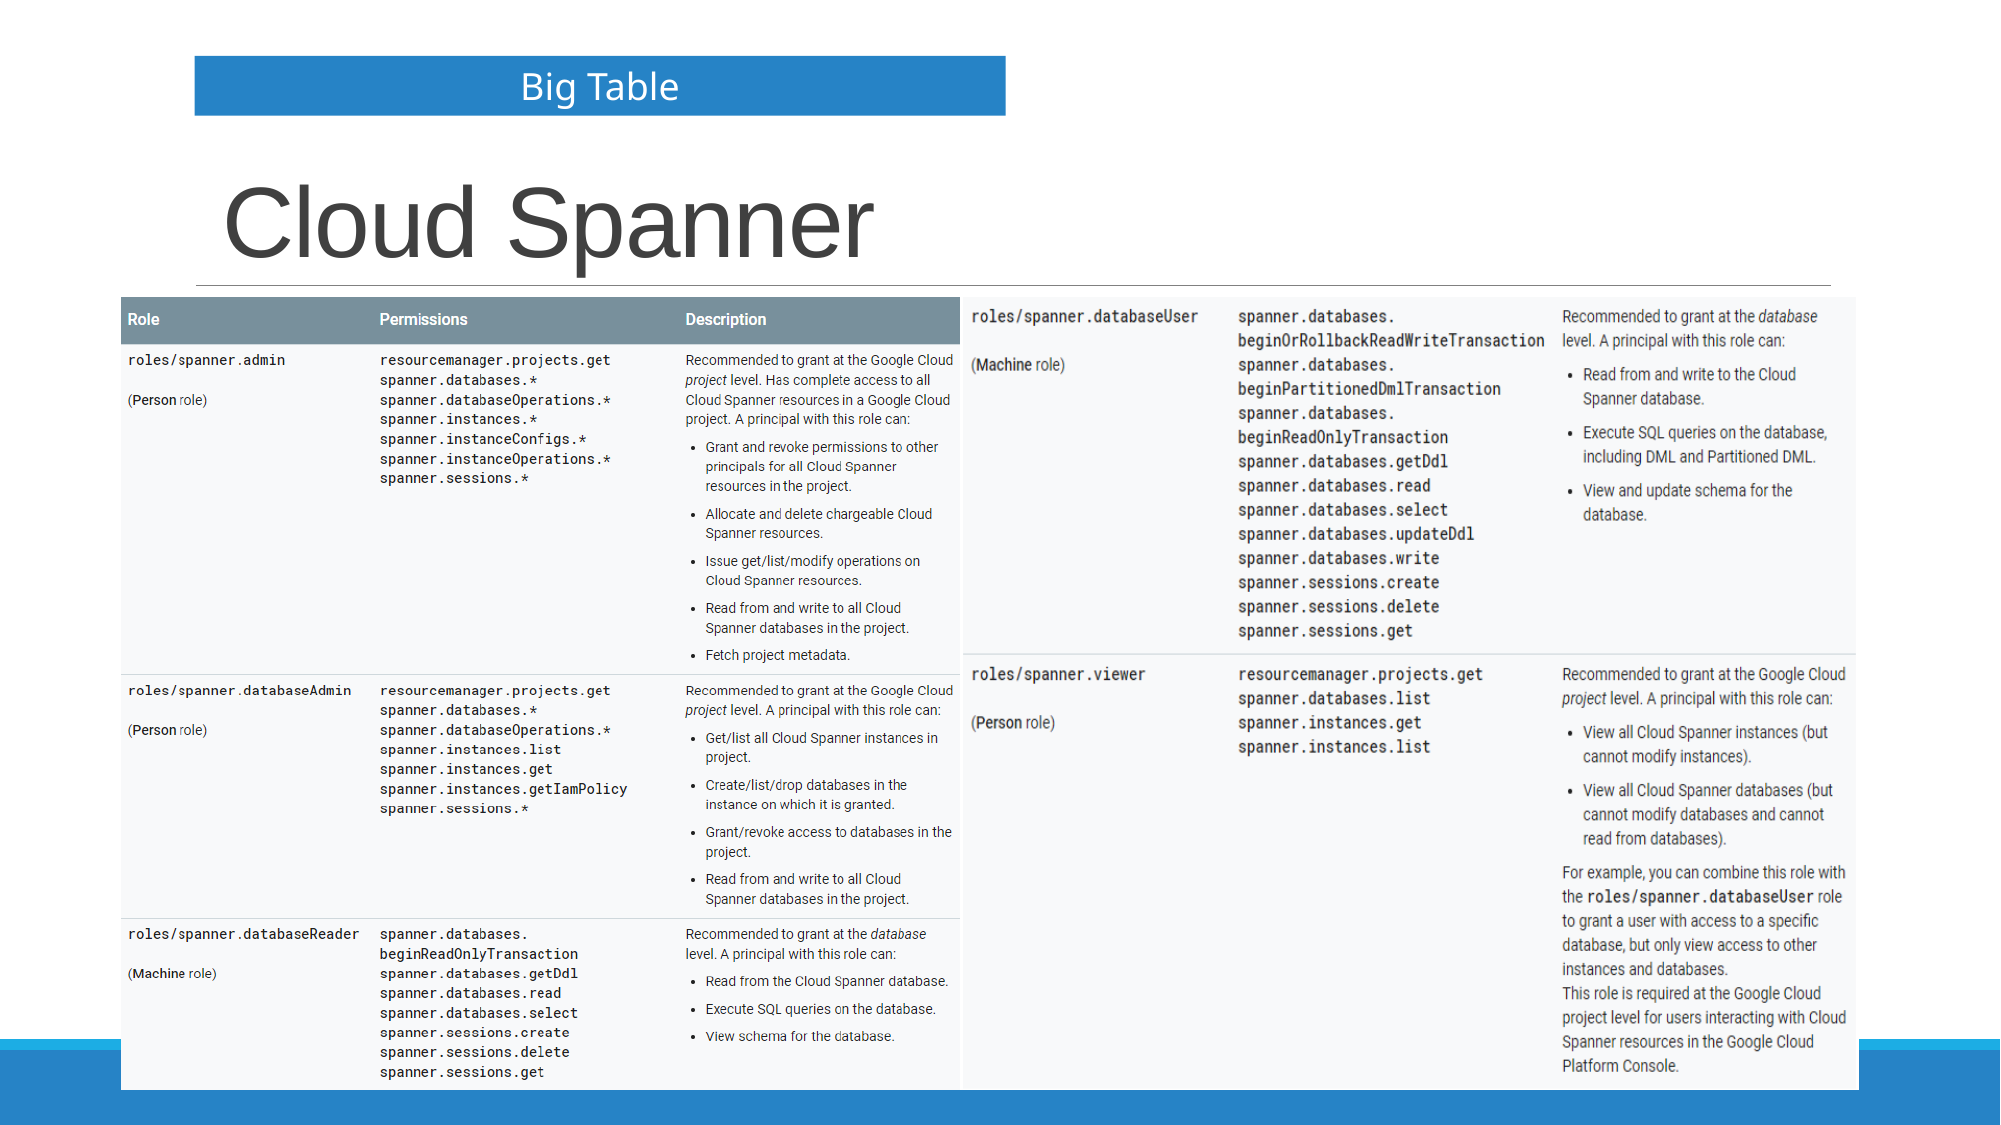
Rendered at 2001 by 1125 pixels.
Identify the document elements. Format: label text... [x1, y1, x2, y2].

title Cloud Spanner [180, 116, 1830, 285]
picture [121, 296, 1860, 1091]
text_box Big Table [194, 55, 1006, 116]
